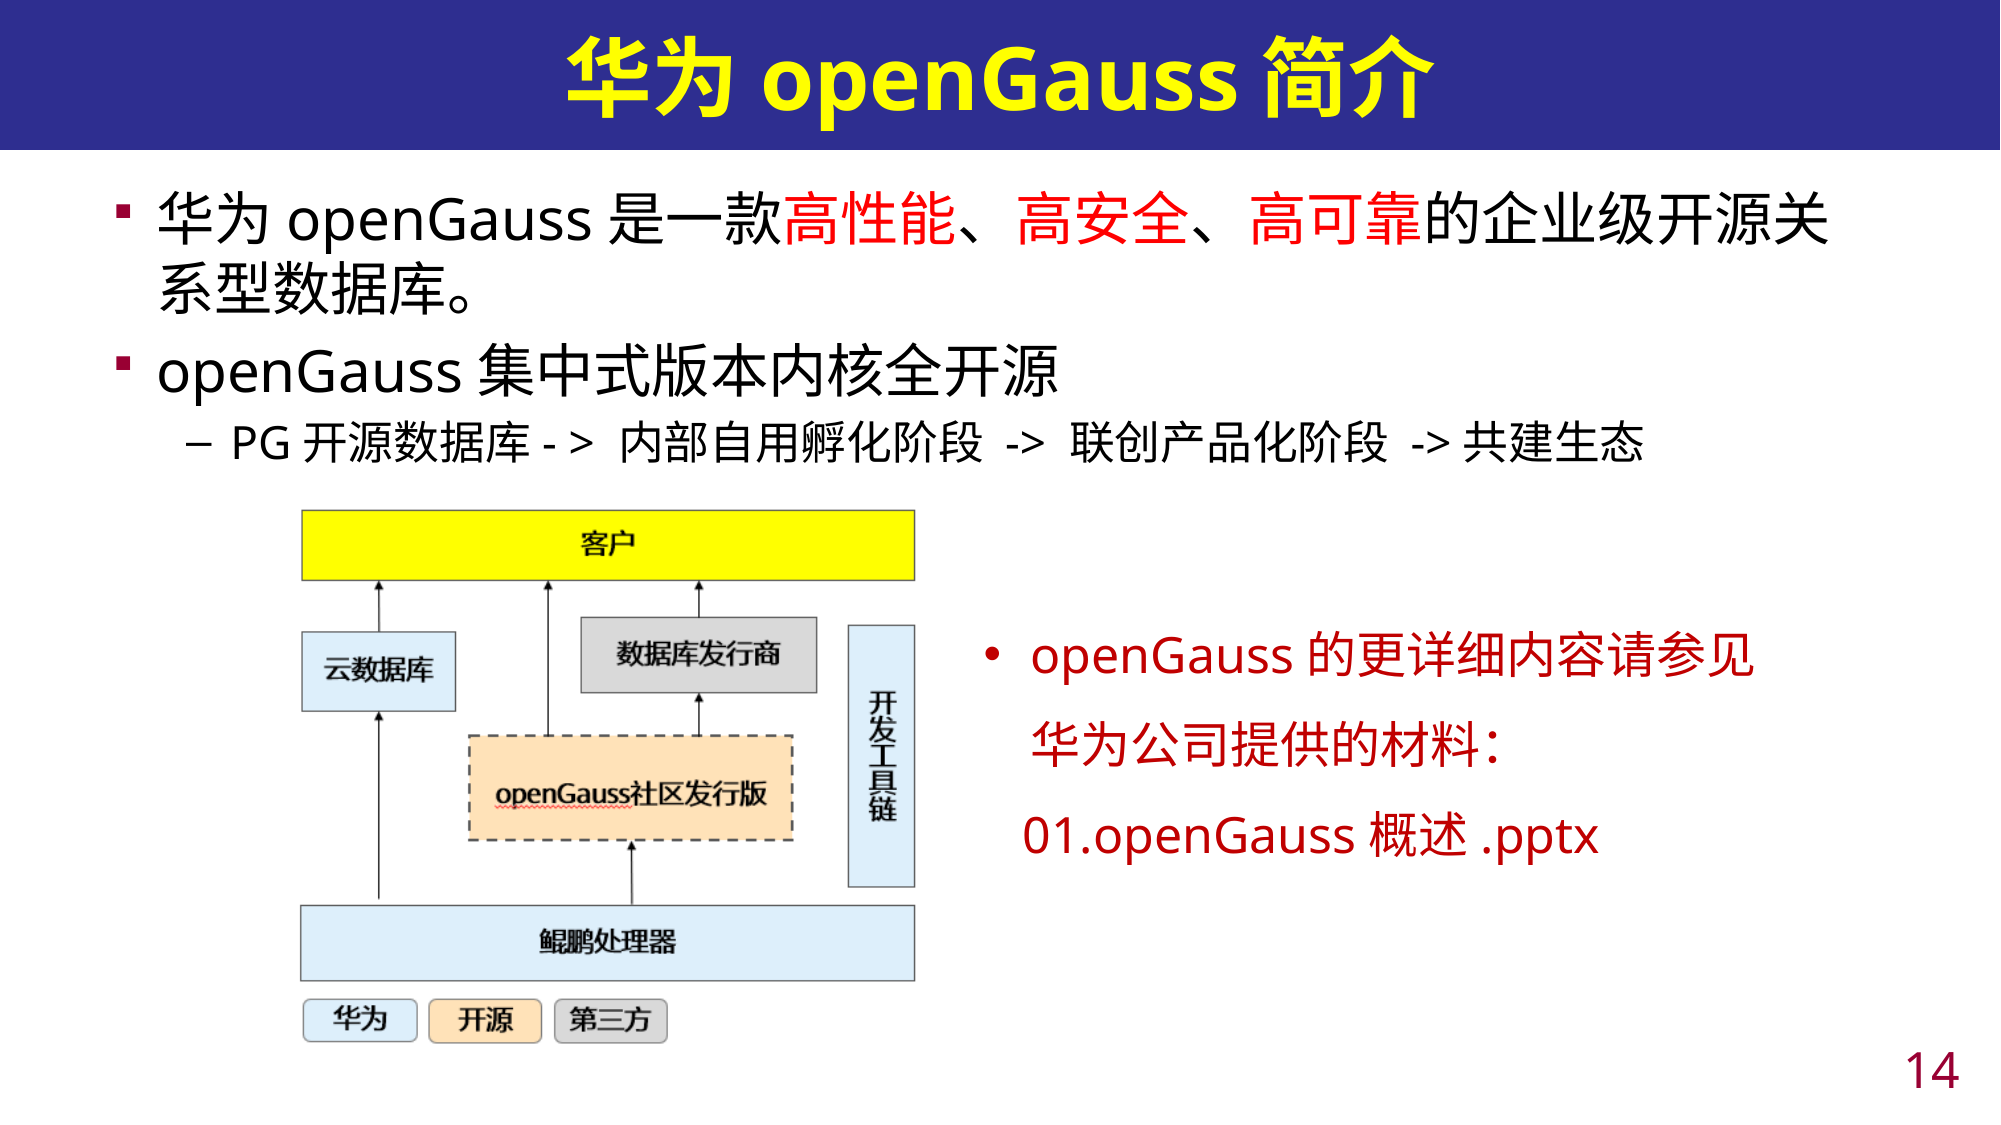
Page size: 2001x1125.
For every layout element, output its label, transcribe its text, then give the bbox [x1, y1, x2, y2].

picture [287, 493, 922, 1049]
title 华为openGauss简介 [0, 0, 2000, 150]
list 华为openGauss是一款高性能、高安全、高可靠的企业级开源关系型数据库。 openGauss集中式版本内核全开源 PG开源数据库- > 内部自用孵化阶段 -> 联创产品化阶段 ->共建生态 [97, 174, 1863, 1073]
slide_number 13 [1550, 1048, 1975, 1096]
text_box openGauss的更详细内容请参见华为公司提供的材料： 01.openGauss概述.pptx [968, 585, 1799, 871]
